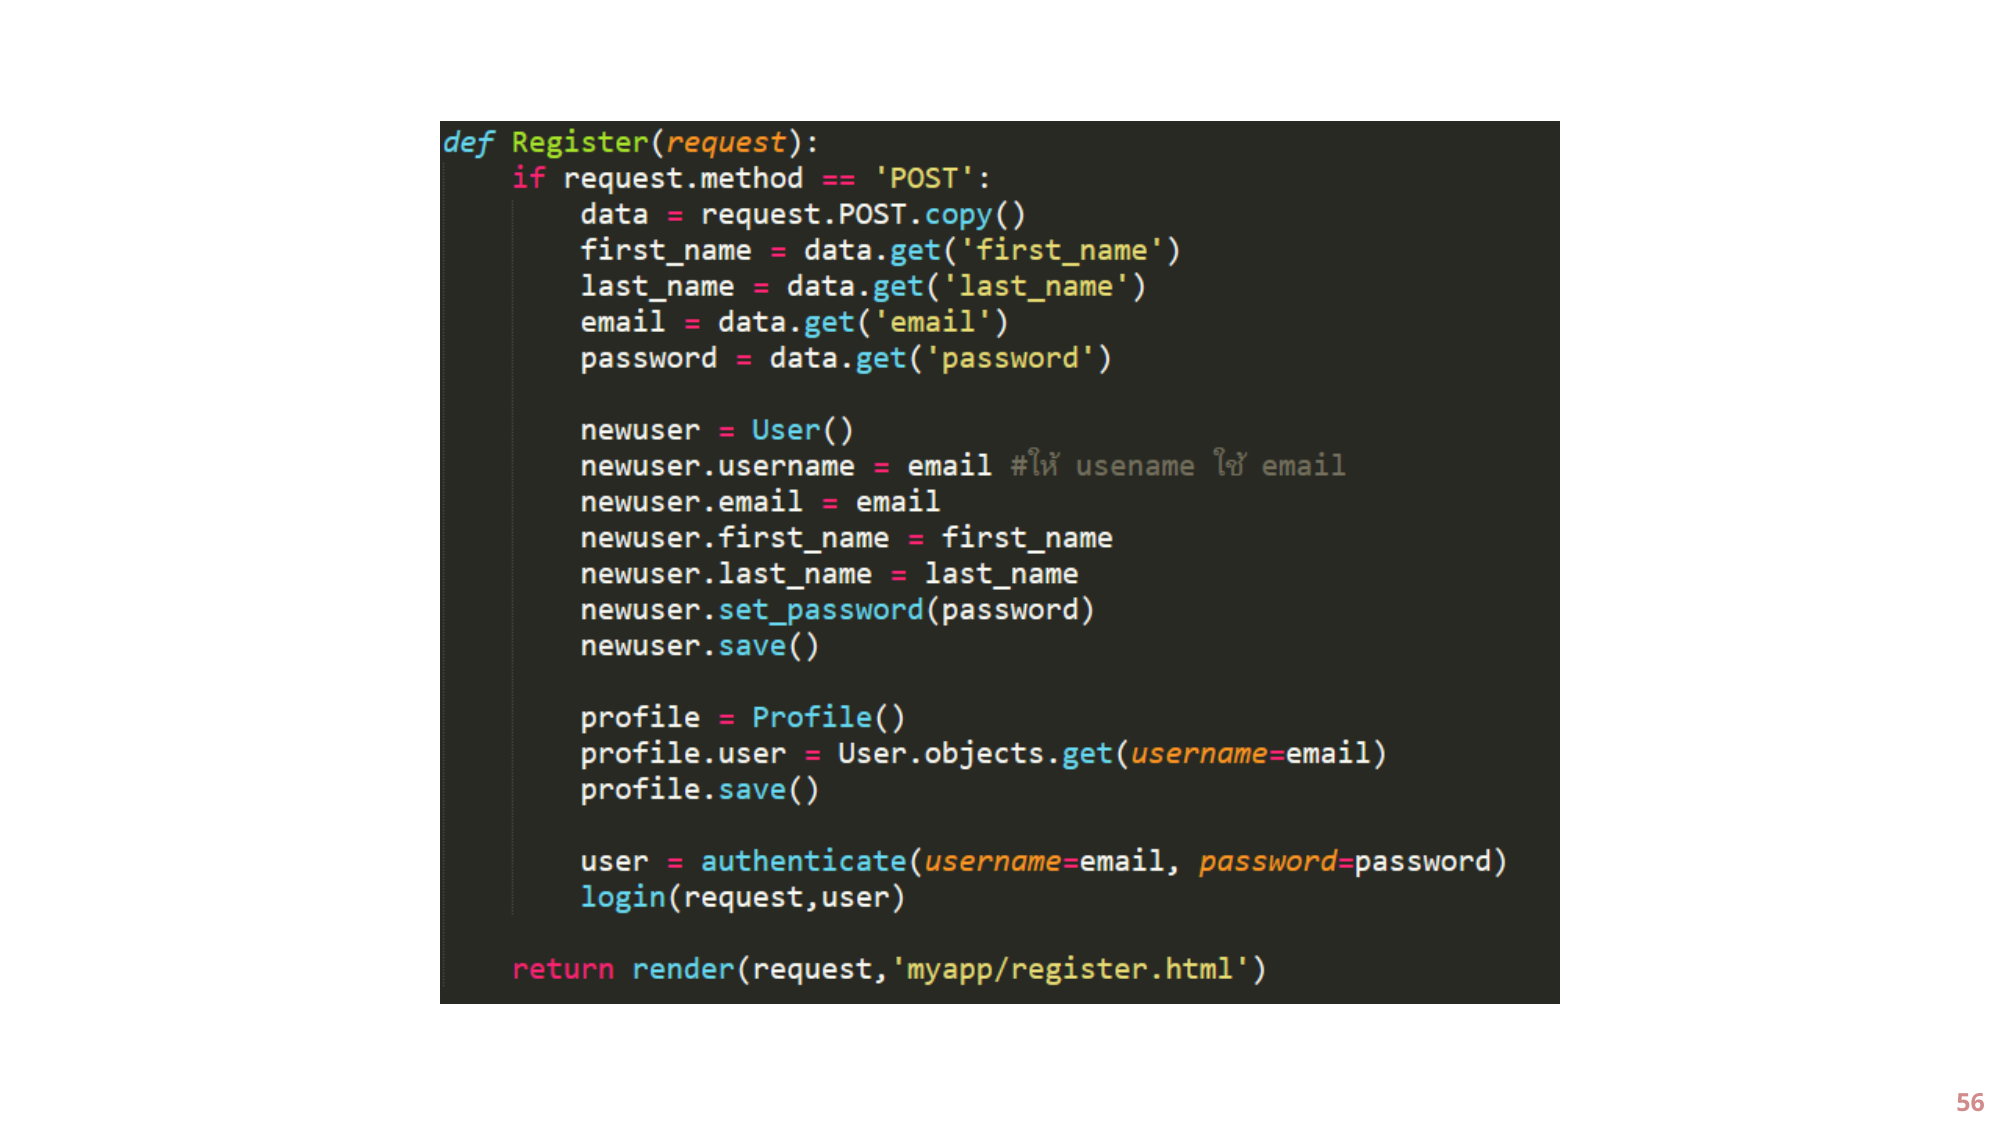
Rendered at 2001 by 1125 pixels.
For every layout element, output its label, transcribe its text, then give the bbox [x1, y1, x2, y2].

slide_number 56 [1550, 1083, 2000, 1124]
picture [440, 121, 1560, 1004]
